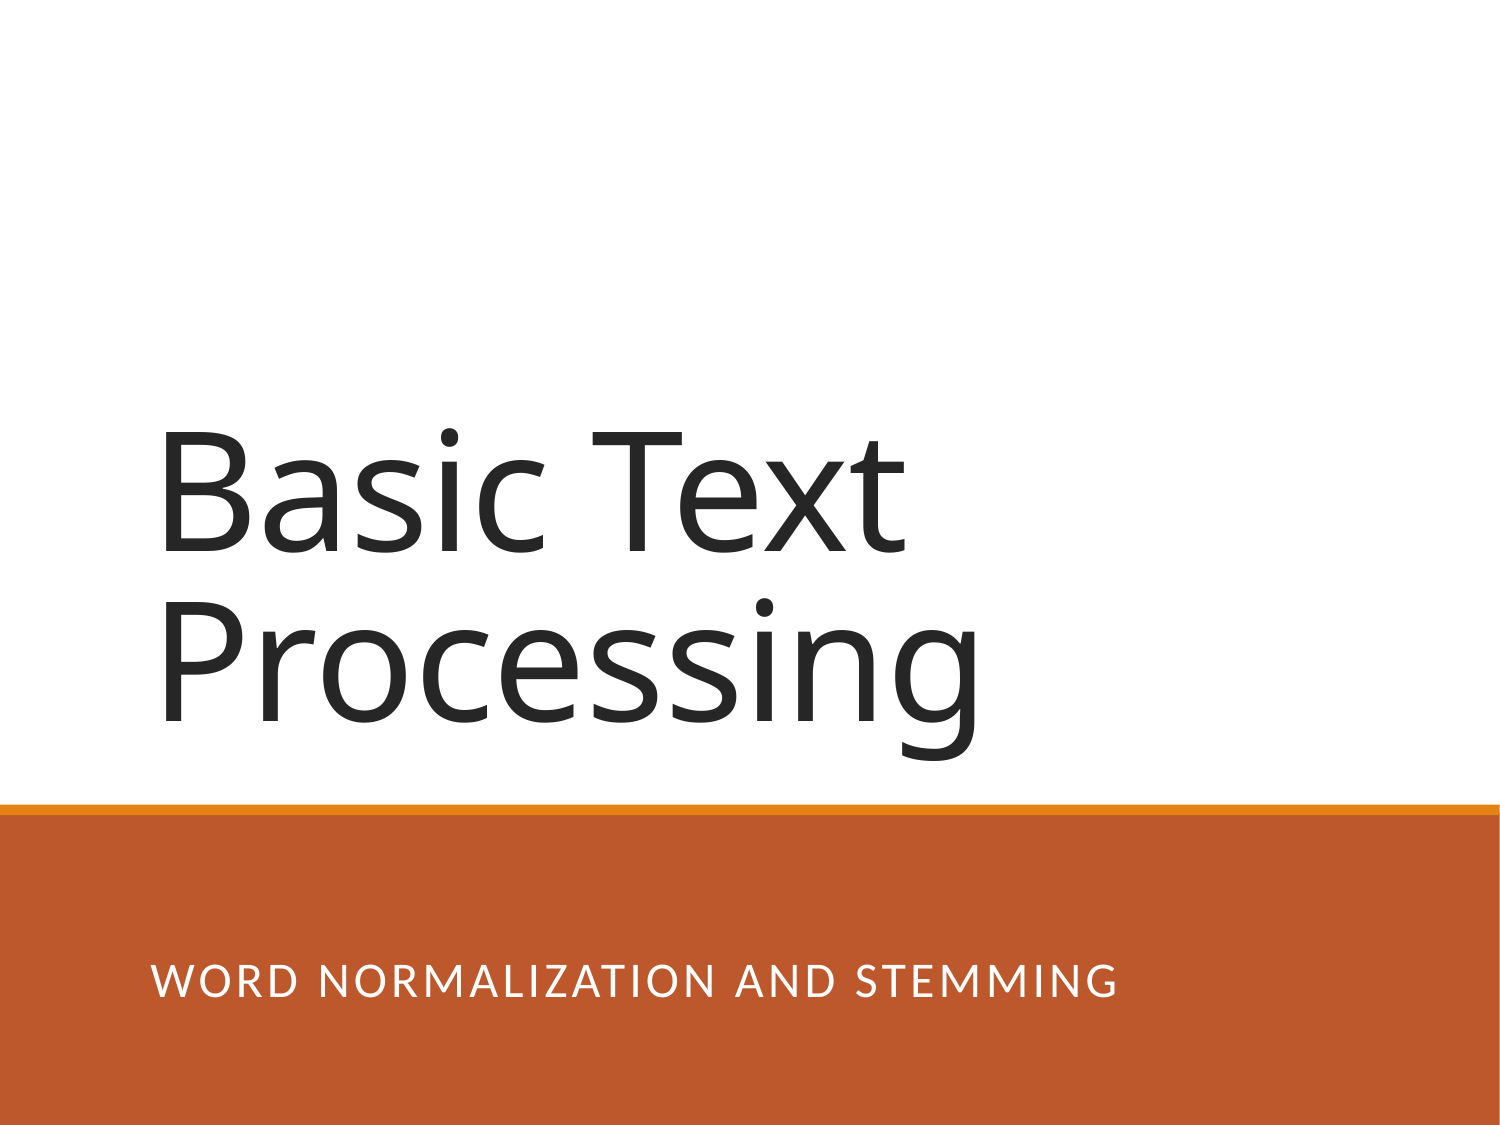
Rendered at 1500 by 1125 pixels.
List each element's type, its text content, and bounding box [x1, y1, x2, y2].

title Basic Text Processing [135, 124, 1373, 763]
text_box [0, 803, 1500, 816]
subtitle Word Normalization and Stemming [135, 857, 1373, 1045]
text_box [0, 816, 1500, 1125]
text_box [0, 0, 1500, 803]
